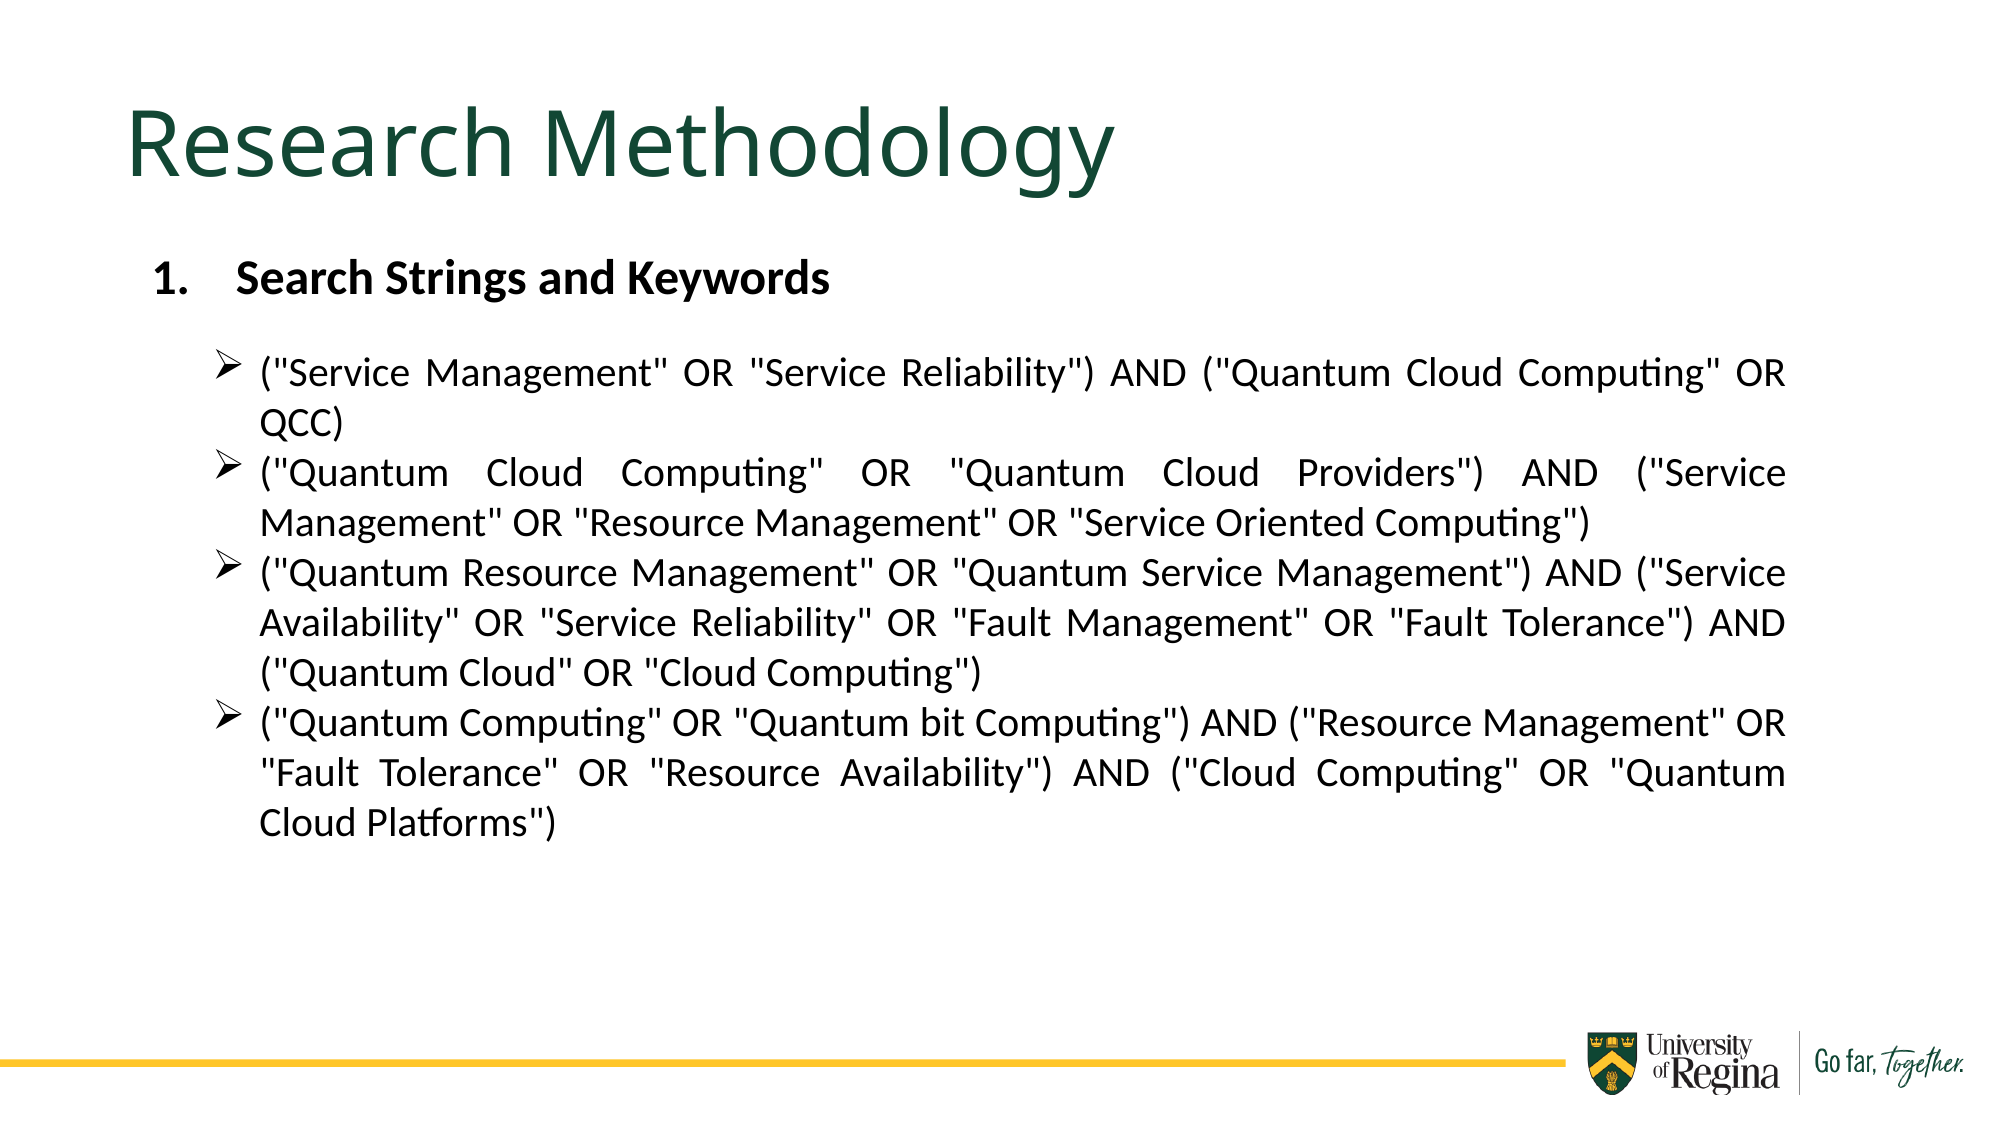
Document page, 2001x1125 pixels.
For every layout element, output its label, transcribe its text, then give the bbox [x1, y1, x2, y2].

list Research Methodology [109, 89, 1891, 213]
text_box ("Service Management" OR "Service Reliability") AND ("Quantum Cloud Computing" OR QCC) ("Quantum Cloud Computing" OR "Quantum Cloud Providers") AND ("Service Management" OR "Resource Management" OR "Service Oriented Computing") ("Quantum Resource Management" OR "Quantum Service Management") AND ("Service Availability" OR "Service Reliability" OR "Fault Management" OR "Fault Tolerance") AND ("Quantum Cloud" OR "Cloud Computing") ("Quantum Computing" OR "Quantum bit Computing") AND ("Resource Management" OR "Fault Tolerance" OR "Resource Availability") AND ("Cloud Computing" OR "Quantum Cloud Platforms") [197, 337, 1803, 948]
text_box Search Strings and Keywords [136, 236, 1029, 312]
